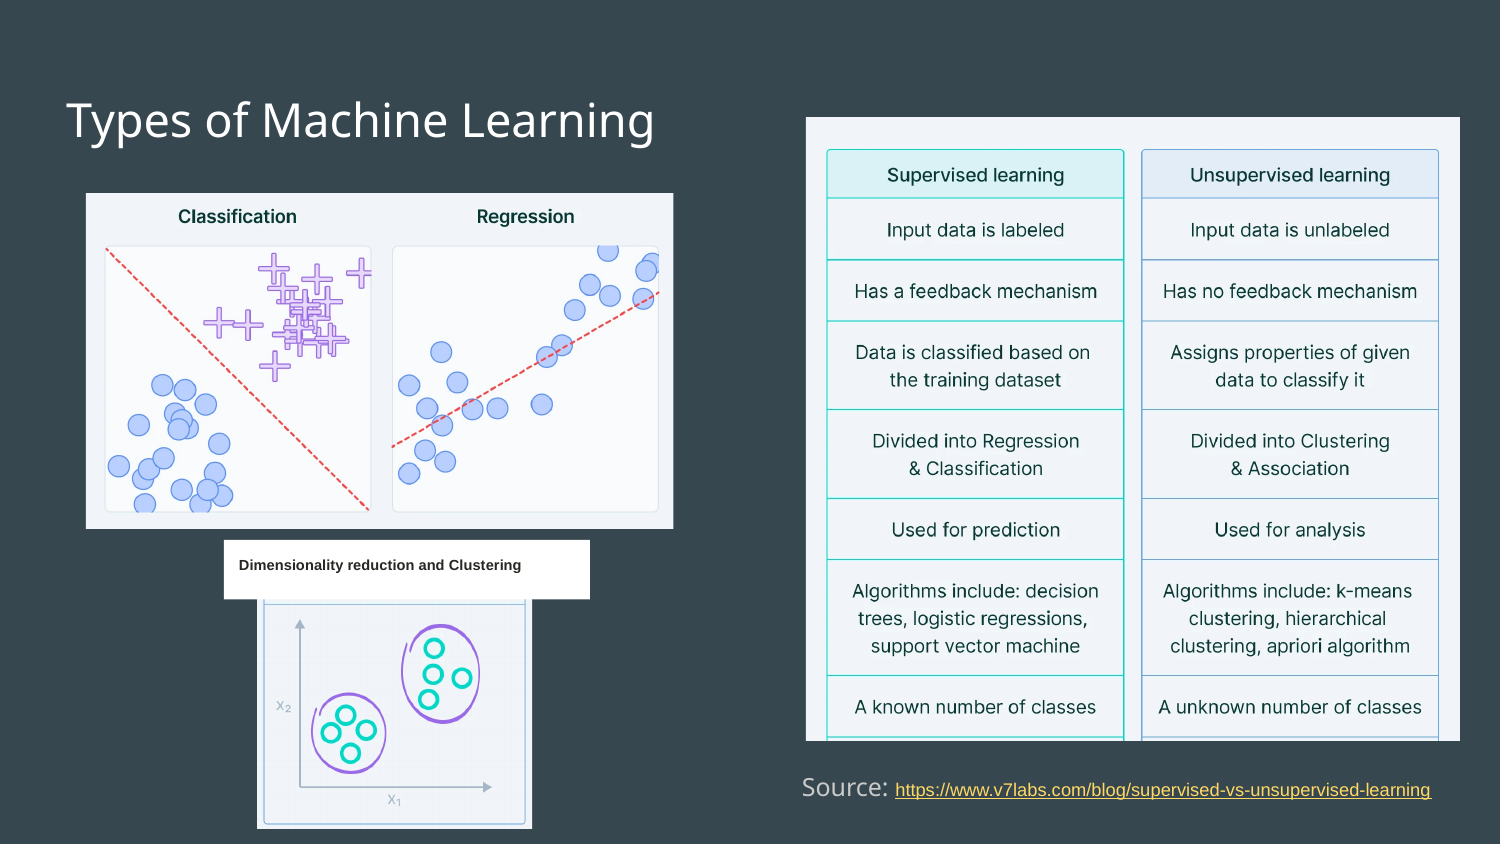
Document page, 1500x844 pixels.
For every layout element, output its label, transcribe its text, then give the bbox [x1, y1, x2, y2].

picture [85, 193, 674, 529]
picture [256, 598, 533, 829]
list Source: https://www.v7labs.com/blog/supervised-vs-unsupervised-learning [786, 749, 1465, 830]
title Types of Machine Learning [51, 72, 1449, 167]
picture [805, 117, 1461, 742]
list Dimensionality reduction and Clustering [223, 539, 590, 600]
